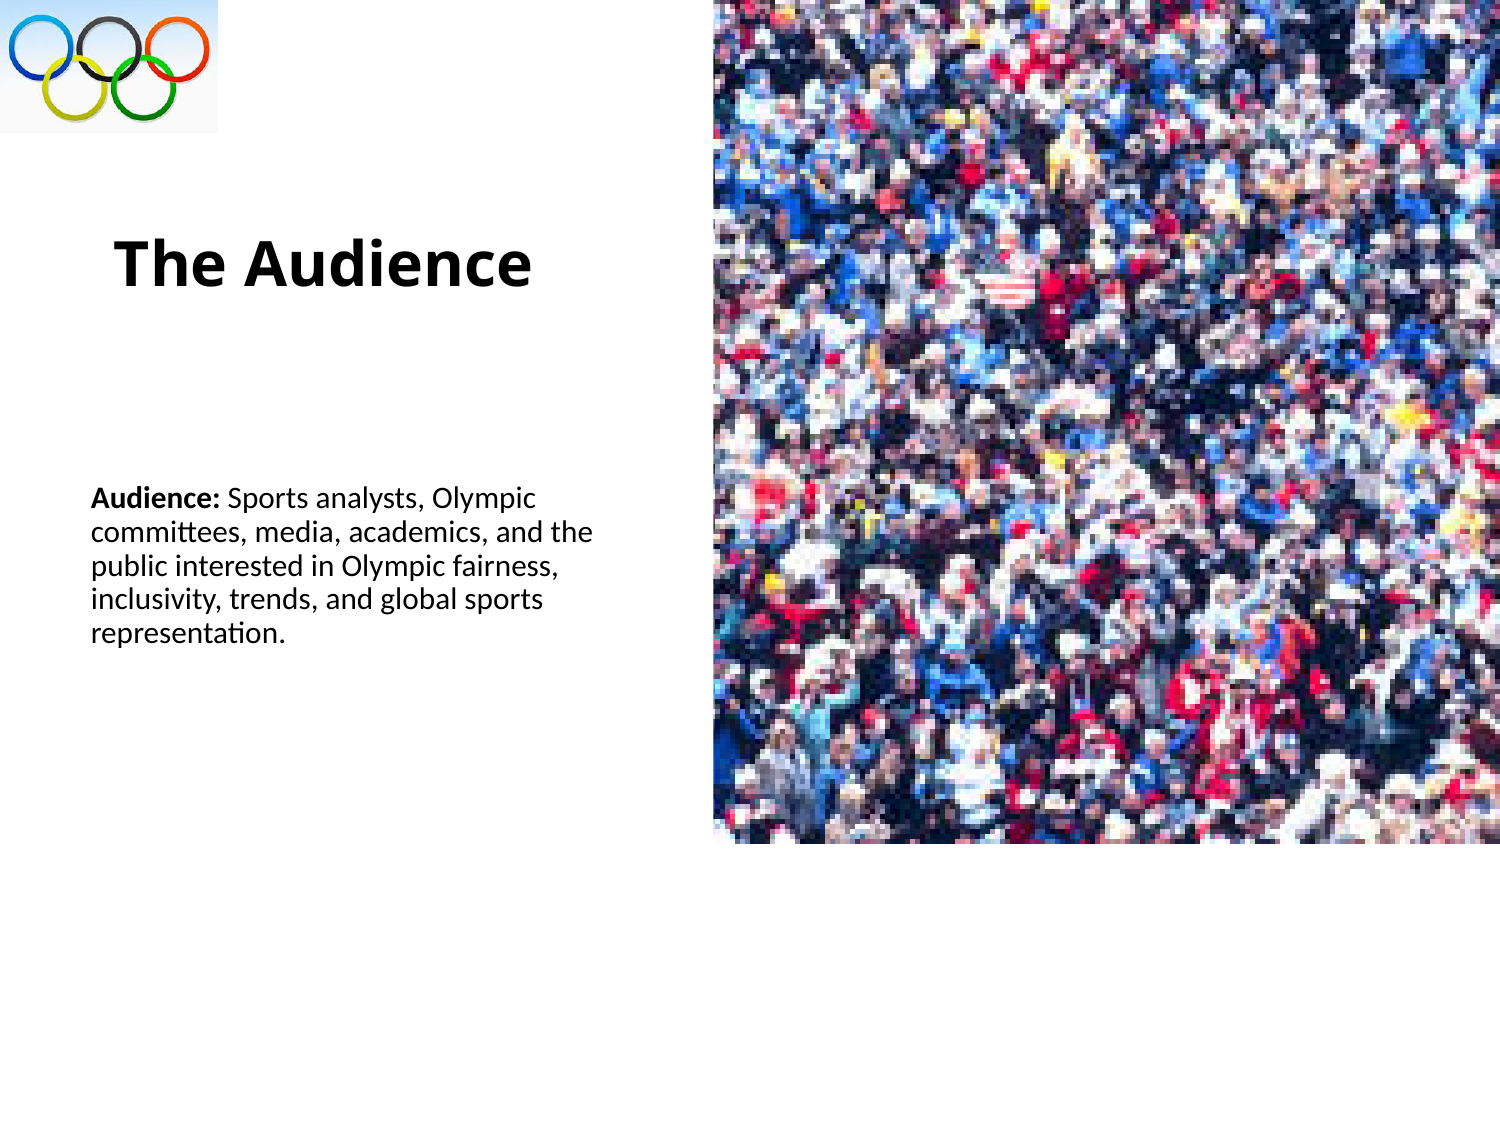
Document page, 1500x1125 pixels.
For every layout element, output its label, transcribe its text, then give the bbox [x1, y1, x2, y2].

picture [0, 0, 219, 133]
list Audience: Sports analysts, Olympic committees, media, academics, and the public interested in Olympic fairness, inclusivity, trends, and global sports representation. [75, 316, 667, 816]
picture [712, 0, 1500, 845]
title The Audience [99, 132, 691, 401]
